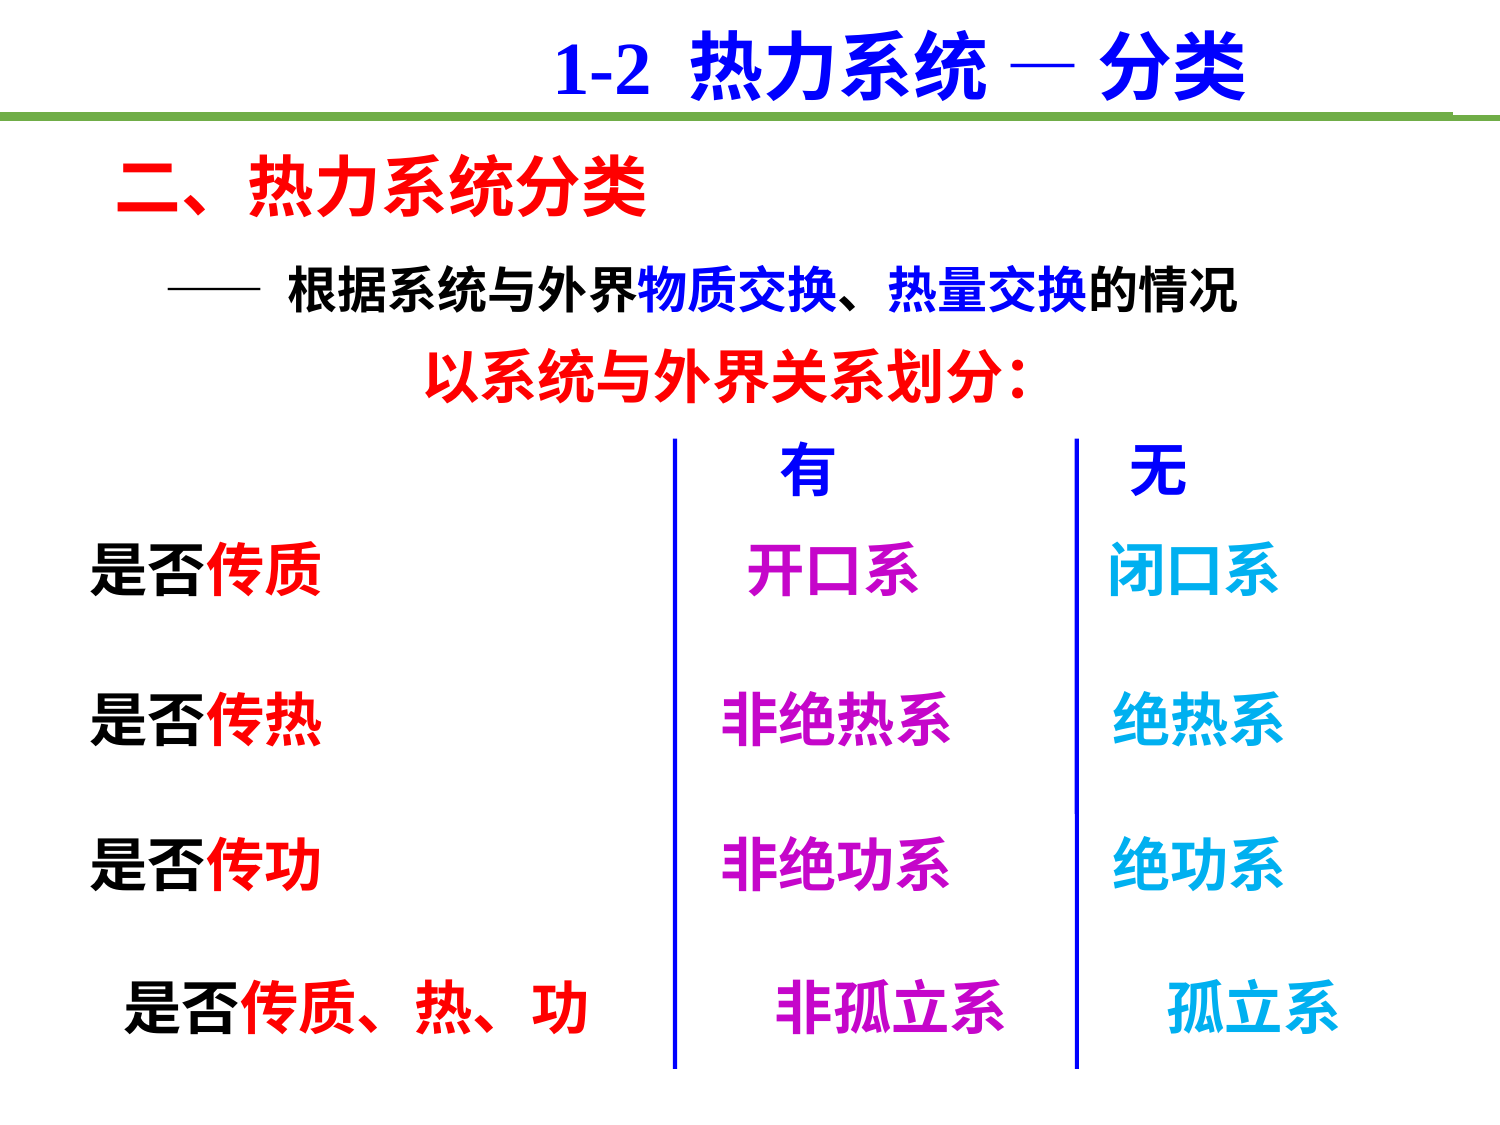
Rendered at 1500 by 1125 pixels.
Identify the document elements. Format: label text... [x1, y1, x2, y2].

text_box 是否传功 非绝功系 绝功系 [75, 820, 672, 905]
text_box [674, 440, 1077, 1067]
text_box 1-2 热力系统 — 分类 [537, 12, 1500, 118]
text_box 是否传质、热、功 非孤立系 孤立系 [108, 964, 672, 1049]
text_box 是否传质、热、功 非孤立系 孤立系 [1079, 964, 1357, 1049]
text_box 以系统与外界关系划分： [406, 332, 1163, 417]
text_box 是否传热 非绝热系 绝热系 [1079, 676, 1500, 761]
text_box 是否传功 非绝功系 绝功系 [1079, 820, 1500, 905]
text_box —— 根据系统与外界物质交换、热量交换的情况 [149, 251, 1438, 327]
text_box 有 无 是否传质 开口系 闭口系 [74, 426, 1500, 611]
text_box 二、热力系统分类 [99, 137, 713, 233]
text_box 是否传热 非绝热系 绝热系 [74, 676, 672, 761]
